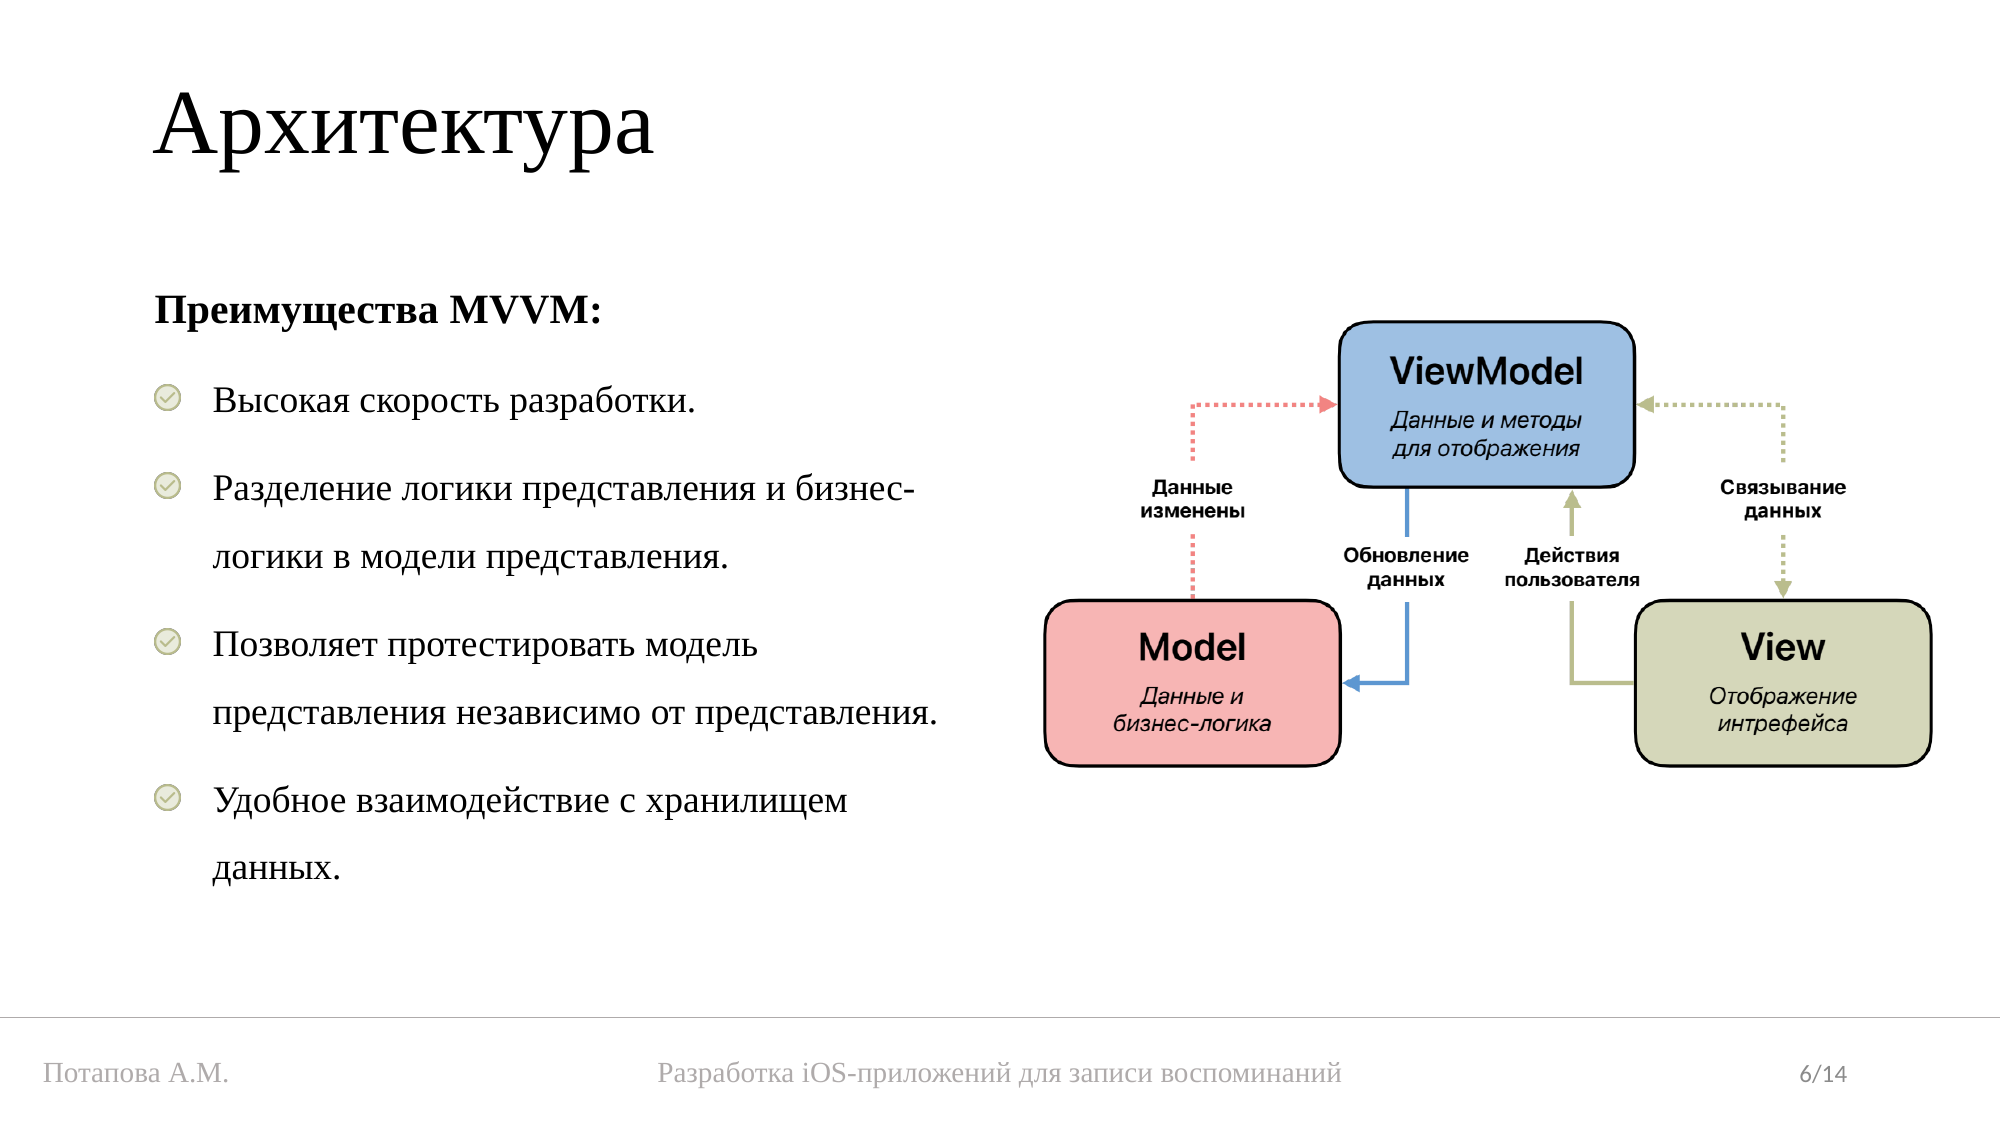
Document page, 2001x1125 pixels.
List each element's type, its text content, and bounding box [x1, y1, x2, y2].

title Архитектура [137, 0, 1863, 248]
picture [154, 784, 181, 811]
picture [154, 384, 181, 411]
picture [154, 472, 181, 499]
text_box Разработка iOS-приложений для записи воспоминаний [27, 1044, 1972, 1103]
list Преимущества MVVM: Высокая скорость разработки. Разделение логики представления и бизнес-логики в модели представления. Позволяет протестировать модель представления независимо от представления. Удобное взаимодействие с хранилищем данных. [137, 249, 972, 910]
picture [154, 628, 181, 655]
picture [1028, 307, 1944, 775]
